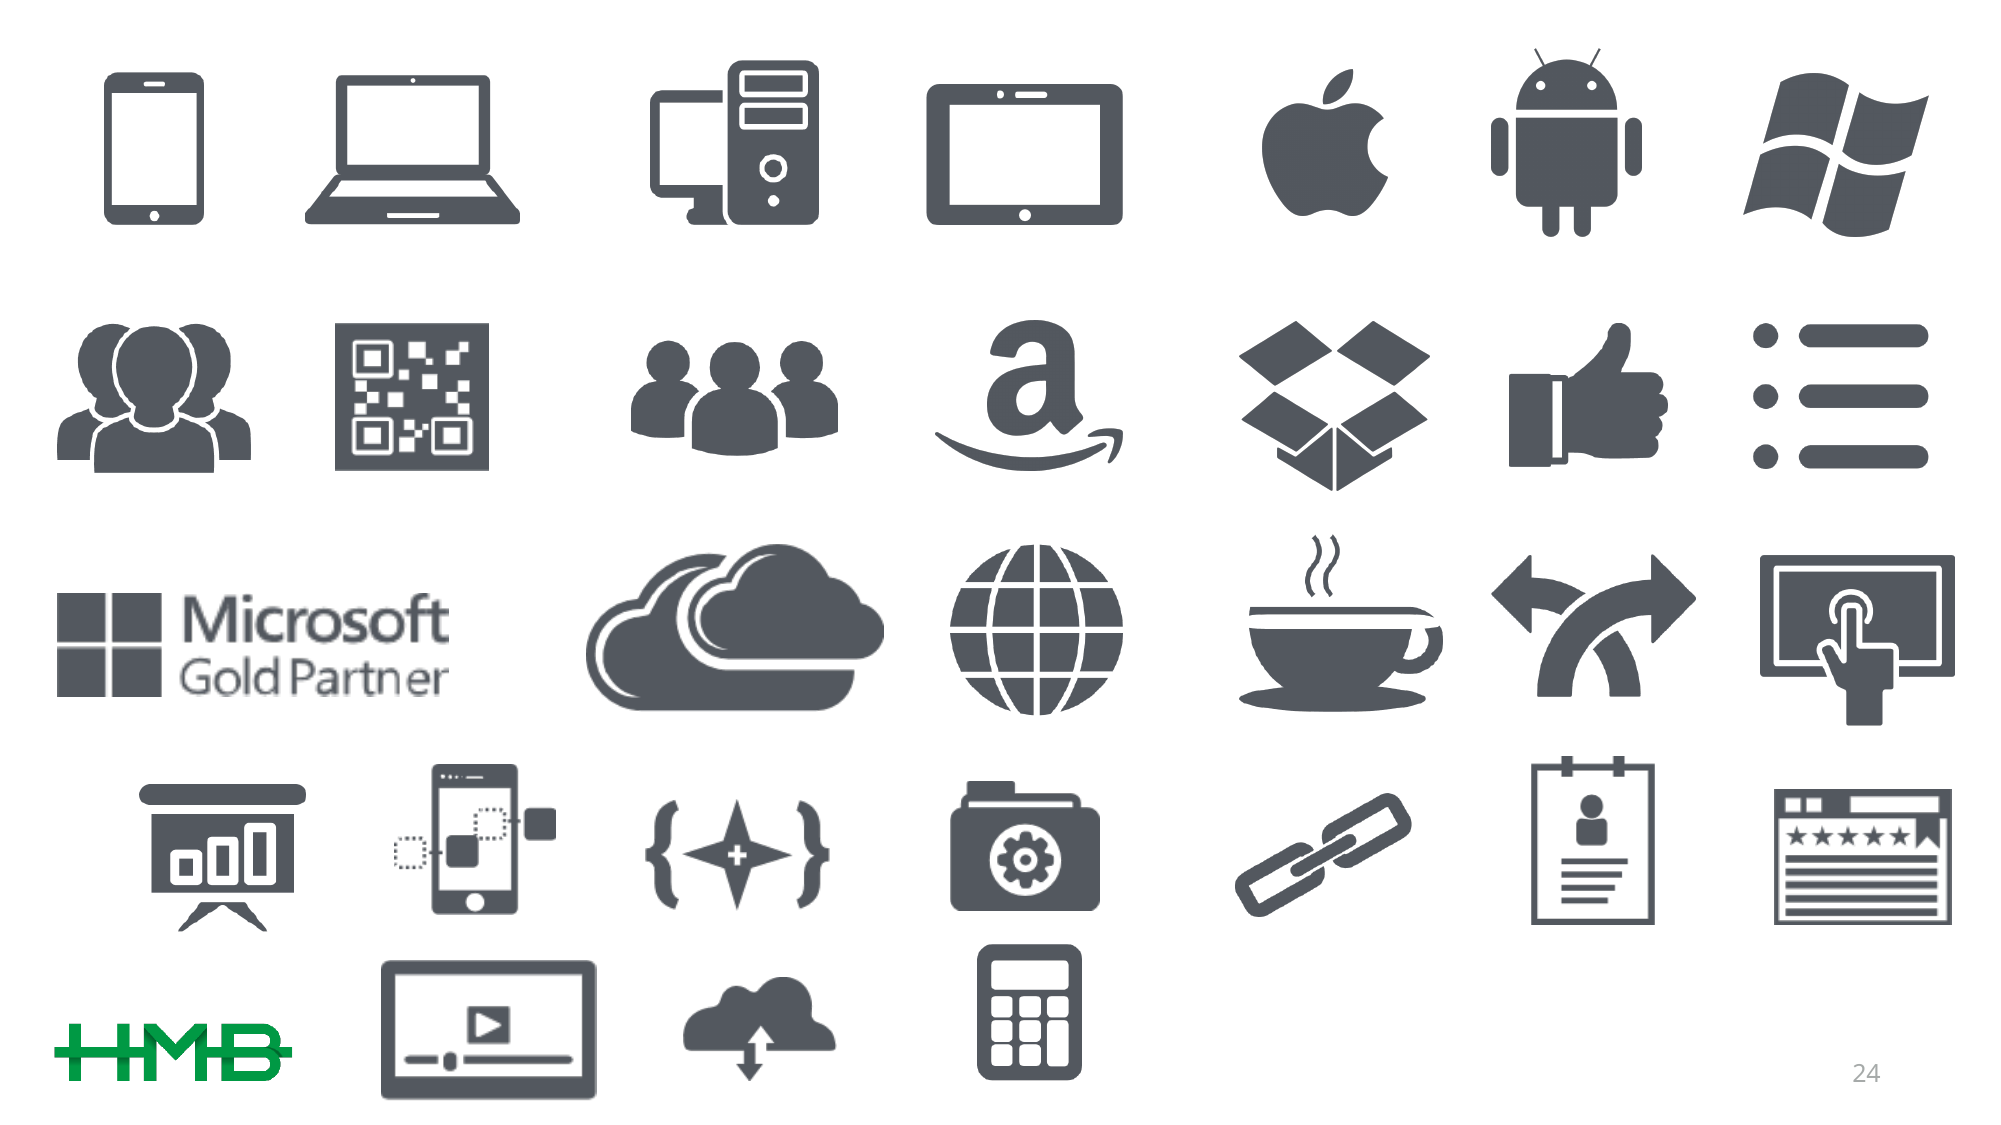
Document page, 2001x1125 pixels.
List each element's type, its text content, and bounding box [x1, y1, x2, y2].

picture [1239, 320, 1431, 492]
slide_number 24 [1810, 1052, 1896, 1098]
picture [1743, 72, 1929, 237]
picture [1760, 554, 1955, 726]
picture [977, 943, 1082, 1081]
picture [935, 320, 1124, 471]
picture [1752, 322, 1929, 469]
picture [1531, 755, 1656, 925]
picture [644, 799, 831, 912]
picture [950, 781, 1101, 912]
picture [1774, 789, 1952, 925]
picture [1509, 322, 1668, 467]
picture [57, 322, 251, 474]
picture [1261, 69, 1388, 216]
picture [650, 59, 819, 226]
picture [394, 764, 556, 915]
picture [1234, 793, 1412, 918]
picture [585, 543, 884, 712]
picture [381, 960, 597, 1111]
picture [335, 322, 489, 471]
picture [138, 782, 306, 932]
picture [48, 988, 302, 1116]
picture [682, 977, 838, 1081]
picture [305, 74, 520, 226]
picture [103, 71, 205, 226]
picture [950, 543, 1124, 716]
picture [631, 340, 838, 456]
picture [1491, 48, 1642, 237]
picture [1491, 554, 1696, 697]
picture [57, 593, 449, 697]
picture [925, 84, 1124, 226]
picture [1239, 534, 1443, 712]
